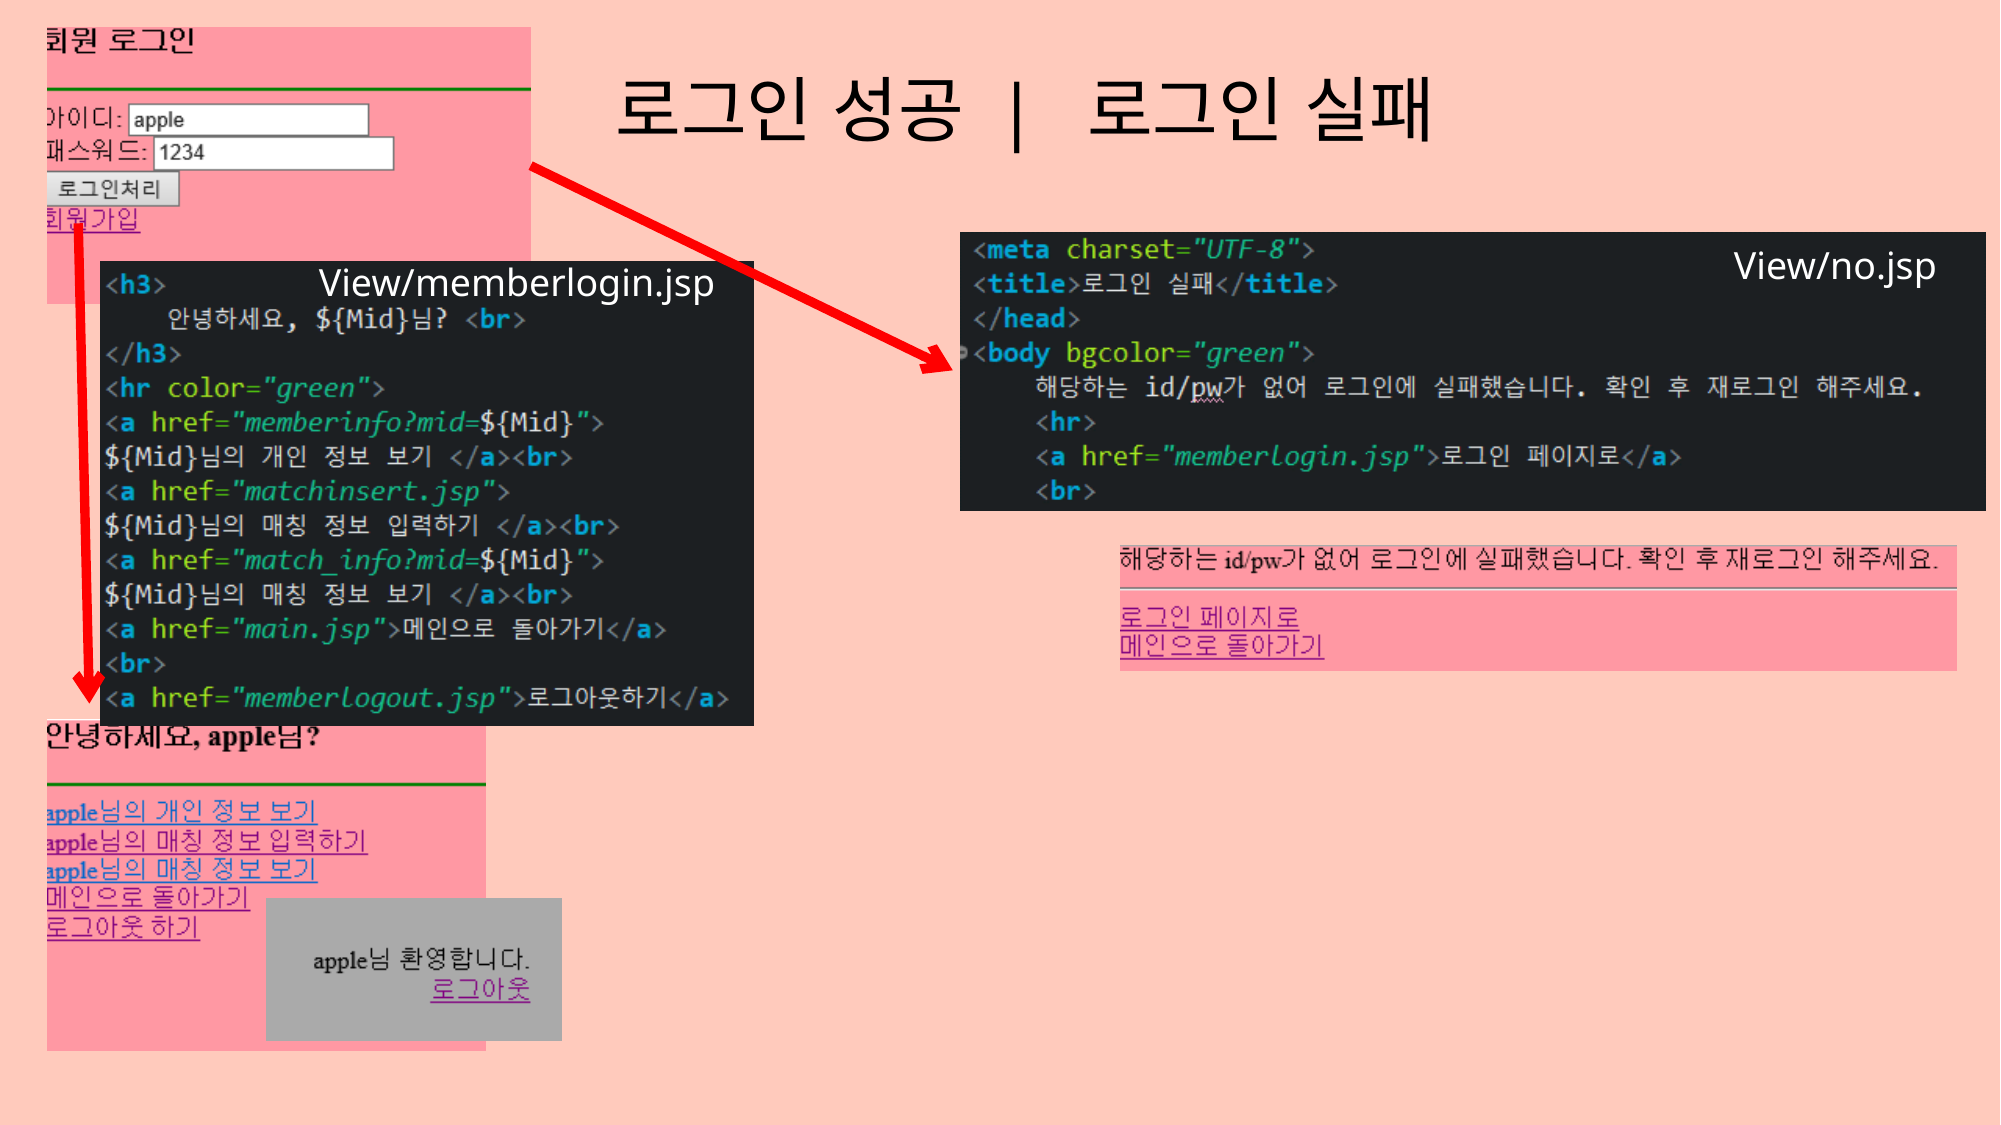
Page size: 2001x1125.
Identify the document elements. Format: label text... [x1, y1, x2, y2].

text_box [78, 223, 90, 704]
picture [1120, 545, 1957, 671]
picture [47, 27, 754, 1052]
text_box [952, 230, 1986, 511]
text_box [530, 165, 953, 371]
title 로그인 성공 | 로그인 실패 [600, 44, 1554, 183]
